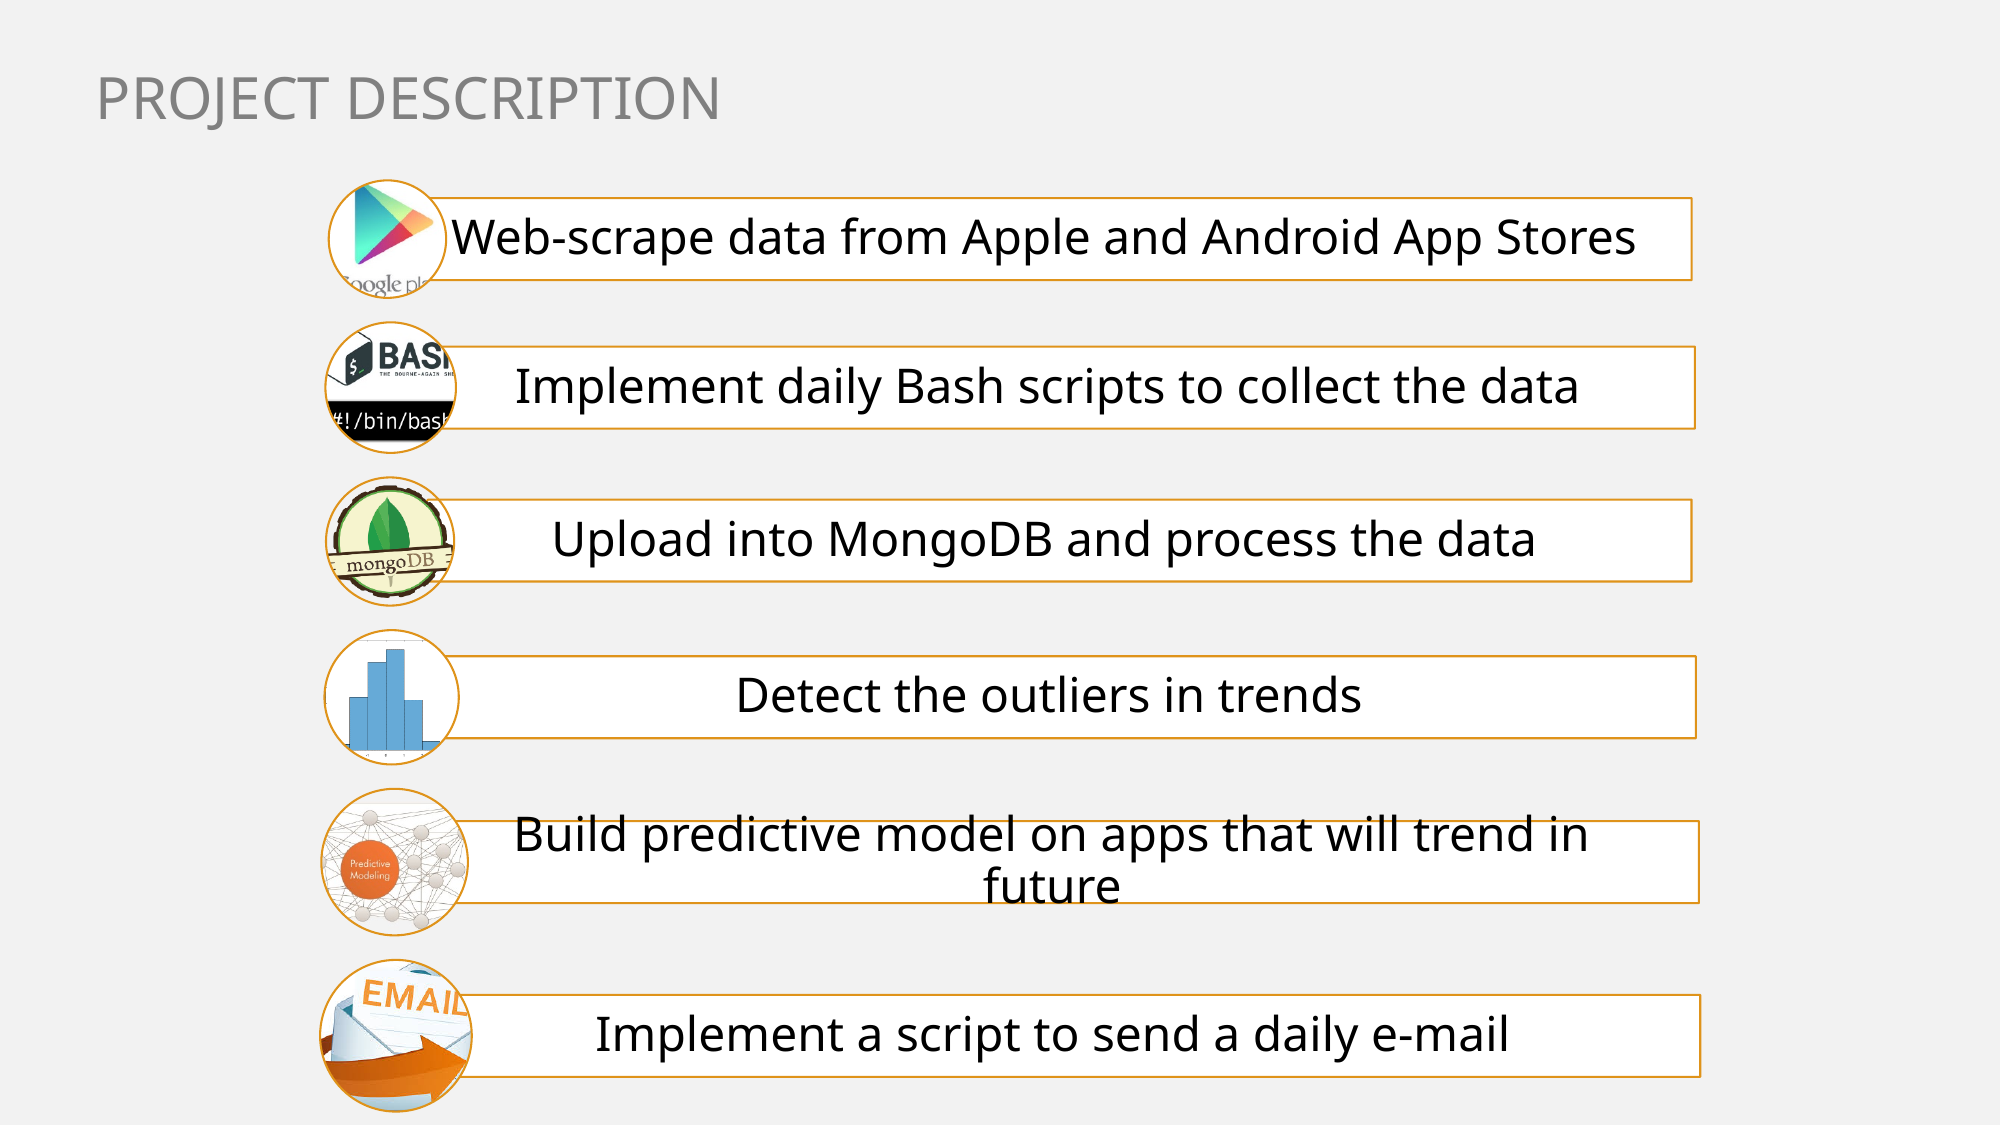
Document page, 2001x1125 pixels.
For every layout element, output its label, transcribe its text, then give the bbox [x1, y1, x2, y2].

text_box PROJECT DESCRIPTION [81, 54, 738, 139]
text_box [29, 180, 1991, 1112]
